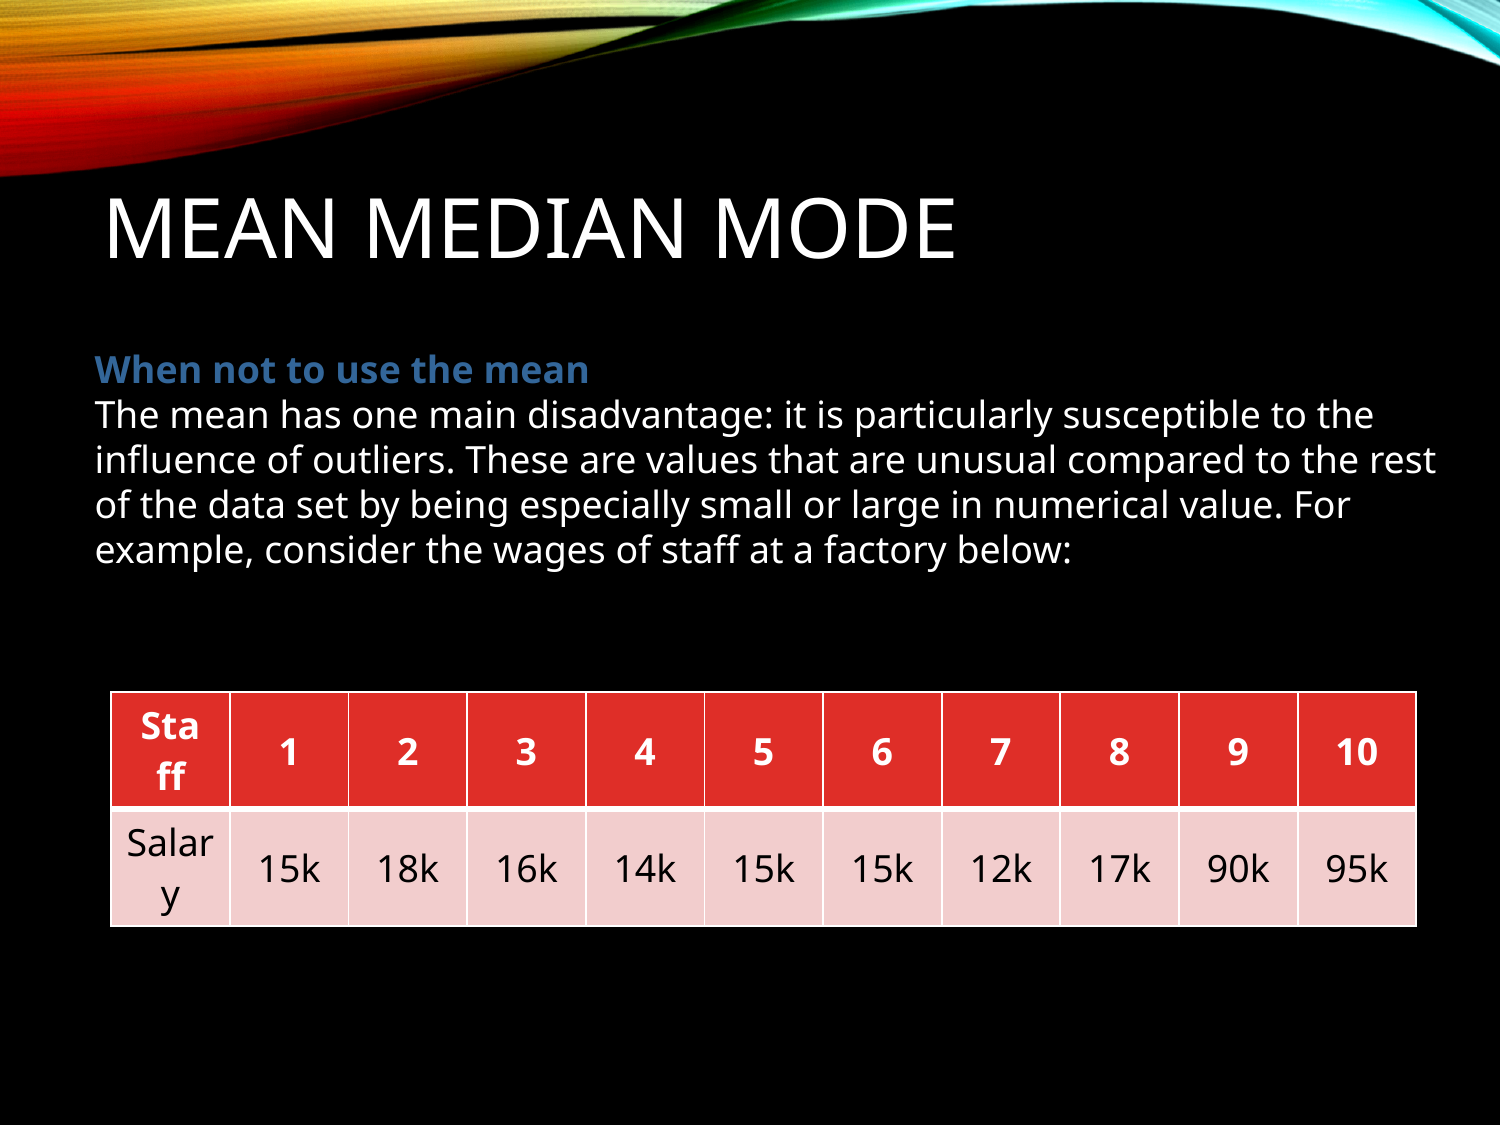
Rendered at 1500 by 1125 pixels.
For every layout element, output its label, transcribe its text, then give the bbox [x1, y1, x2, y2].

table_cell Salary [112, 812, 229, 925]
table_cell 15k [231, 812, 348, 925]
table_cell 15k [824, 812, 941, 925]
text_box When not to use the mean The mean has one main disadvantage: it is particularly susceptible to the influence of outliers. These are values that are unusual compared to the rest of the data set by being especially small or large in numerical value. For example, consider the wages of staff at a factory below: [79, 338, 1477, 669]
table_header 10 [1299, 693, 1415, 806]
table_header 6 [824, 693, 941, 806]
table_header Staff [112, 693, 229, 806]
table_header 7 [943, 693, 1059, 806]
table_cell 90k [1180, 812, 1297, 925]
table_cell 16k [468, 812, 585, 925]
table_cell 14k [587, 812, 704, 925]
table_cell 12k [943, 812, 1059, 925]
picture [0, 0, 1500, 178]
table_header 1 [231, 693, 348, 806]
table_header 9 [1180, 693, 1297, 806]
table_header 3 [468, 693, 585, 806]
table_cell 95k [1299, 812, 1415, 925]
table_header 4 [587, 693, 704, 806]
title MEAN MEDIAN MODE [87, 125, 1403, 338]
table_cell 15k [705, 812, 822, 925]
table_cell 18k [349, 812, 466, 925]
table_header 5 [705, 693, 822, 806]
table_header 8 [1061, 693, 1178, 806]
table_cell 17k [1061, 812, 1178, 925]
table_header 2 [349, 693, 466, 806]
